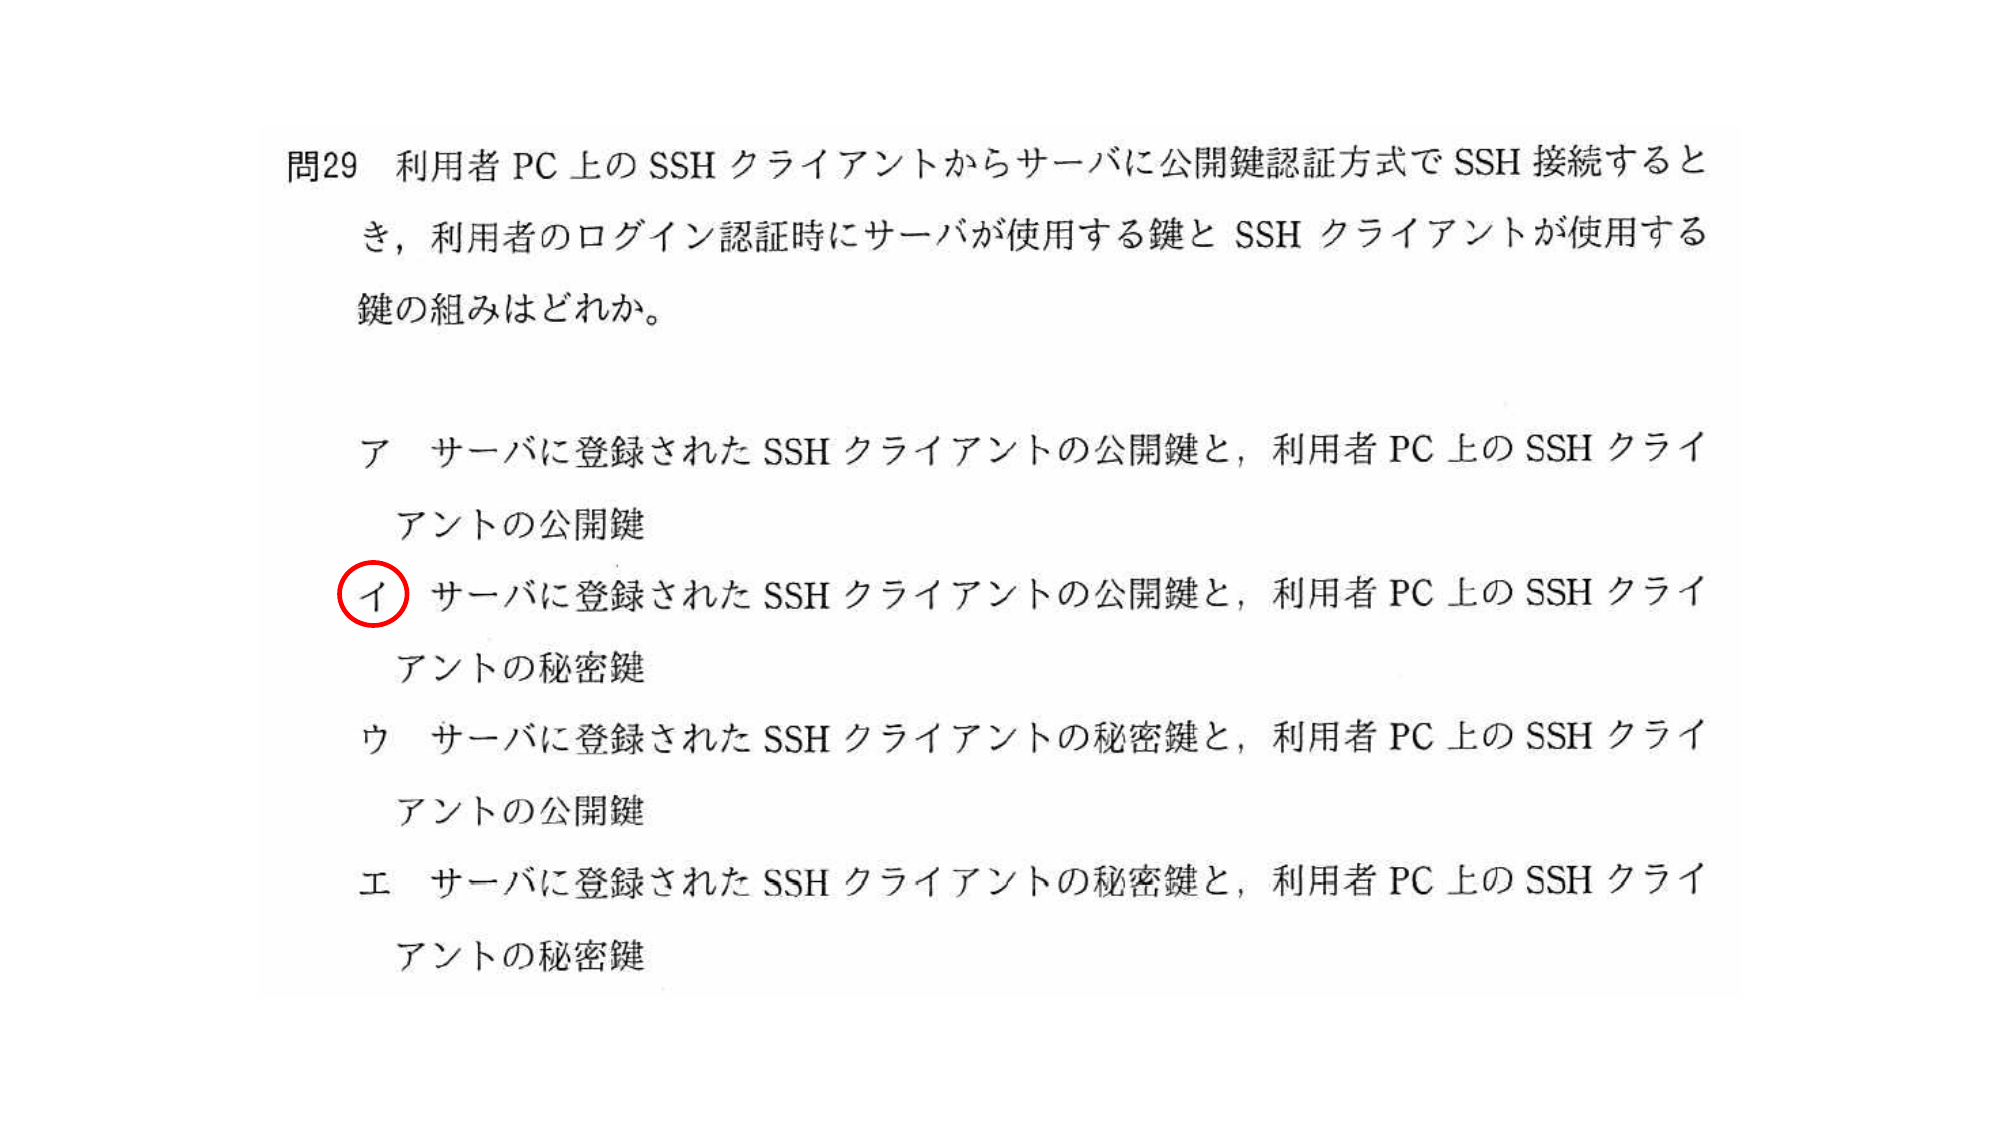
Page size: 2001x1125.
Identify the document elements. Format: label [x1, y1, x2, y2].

picture [258, 126, 1742, 998]
